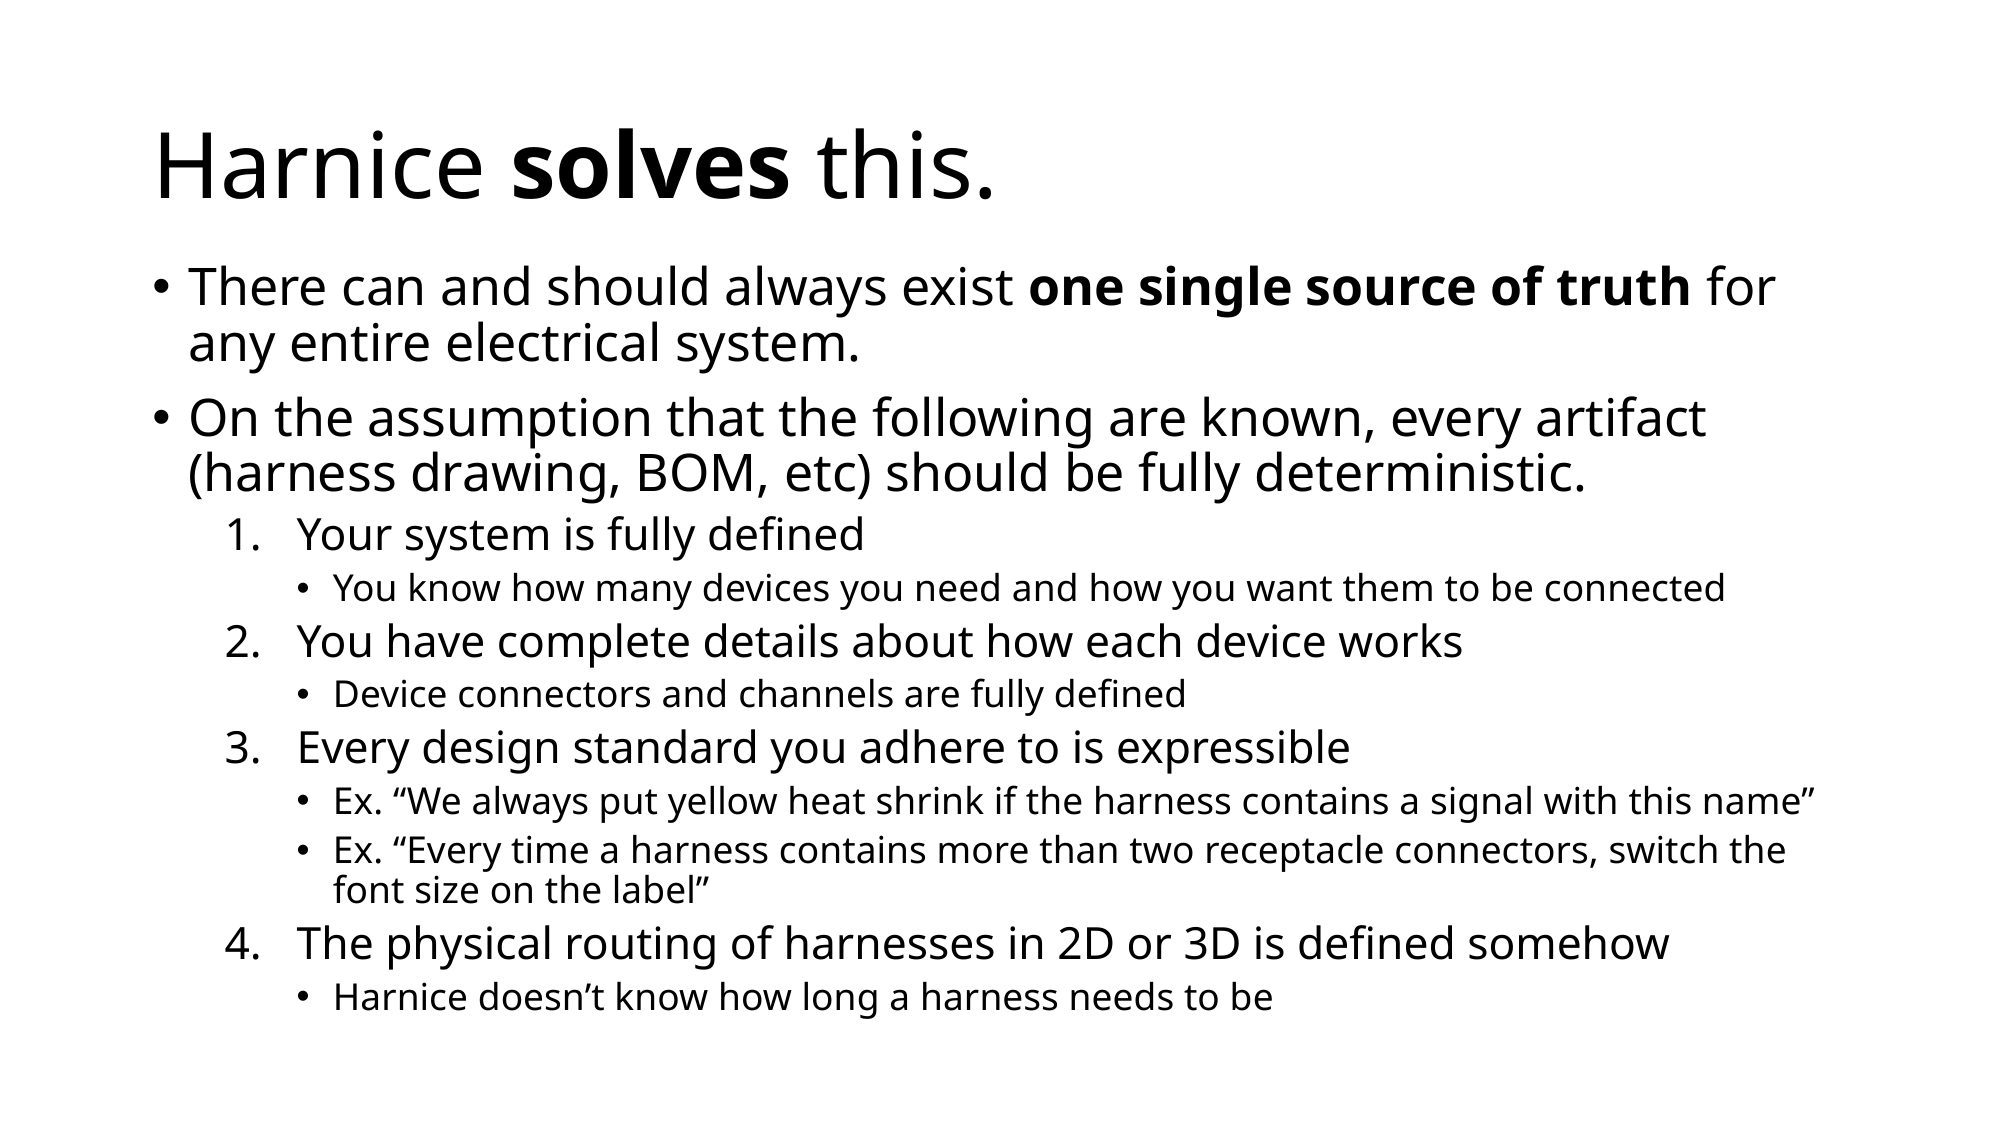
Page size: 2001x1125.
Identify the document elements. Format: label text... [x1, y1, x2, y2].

list There can and should always exist one single source of truth for any entire electrical system. On the assumption that the following are known, every artifact (harness drawing, BOM, etc) should be fully deterministic. Your system is fully defined You know how many devices you need and how you want them to be connected You have complete details about how each device works Device connectors and channels are fully defined Every design standard you adhere to is expressible Ex. “We always put yellow heat shrink if the harness contains a signal with this name” Ex. “Every time a harness contains more than two receptacle connectors, switch the font size on the label” The physical routing of harnesses in 2D or 3D is defined somehow Harnice doesn’t know how long a harness needs to be [137, 253, 1863, 1066]
title Harnice solves this. [137, 59, 1863, 253]
